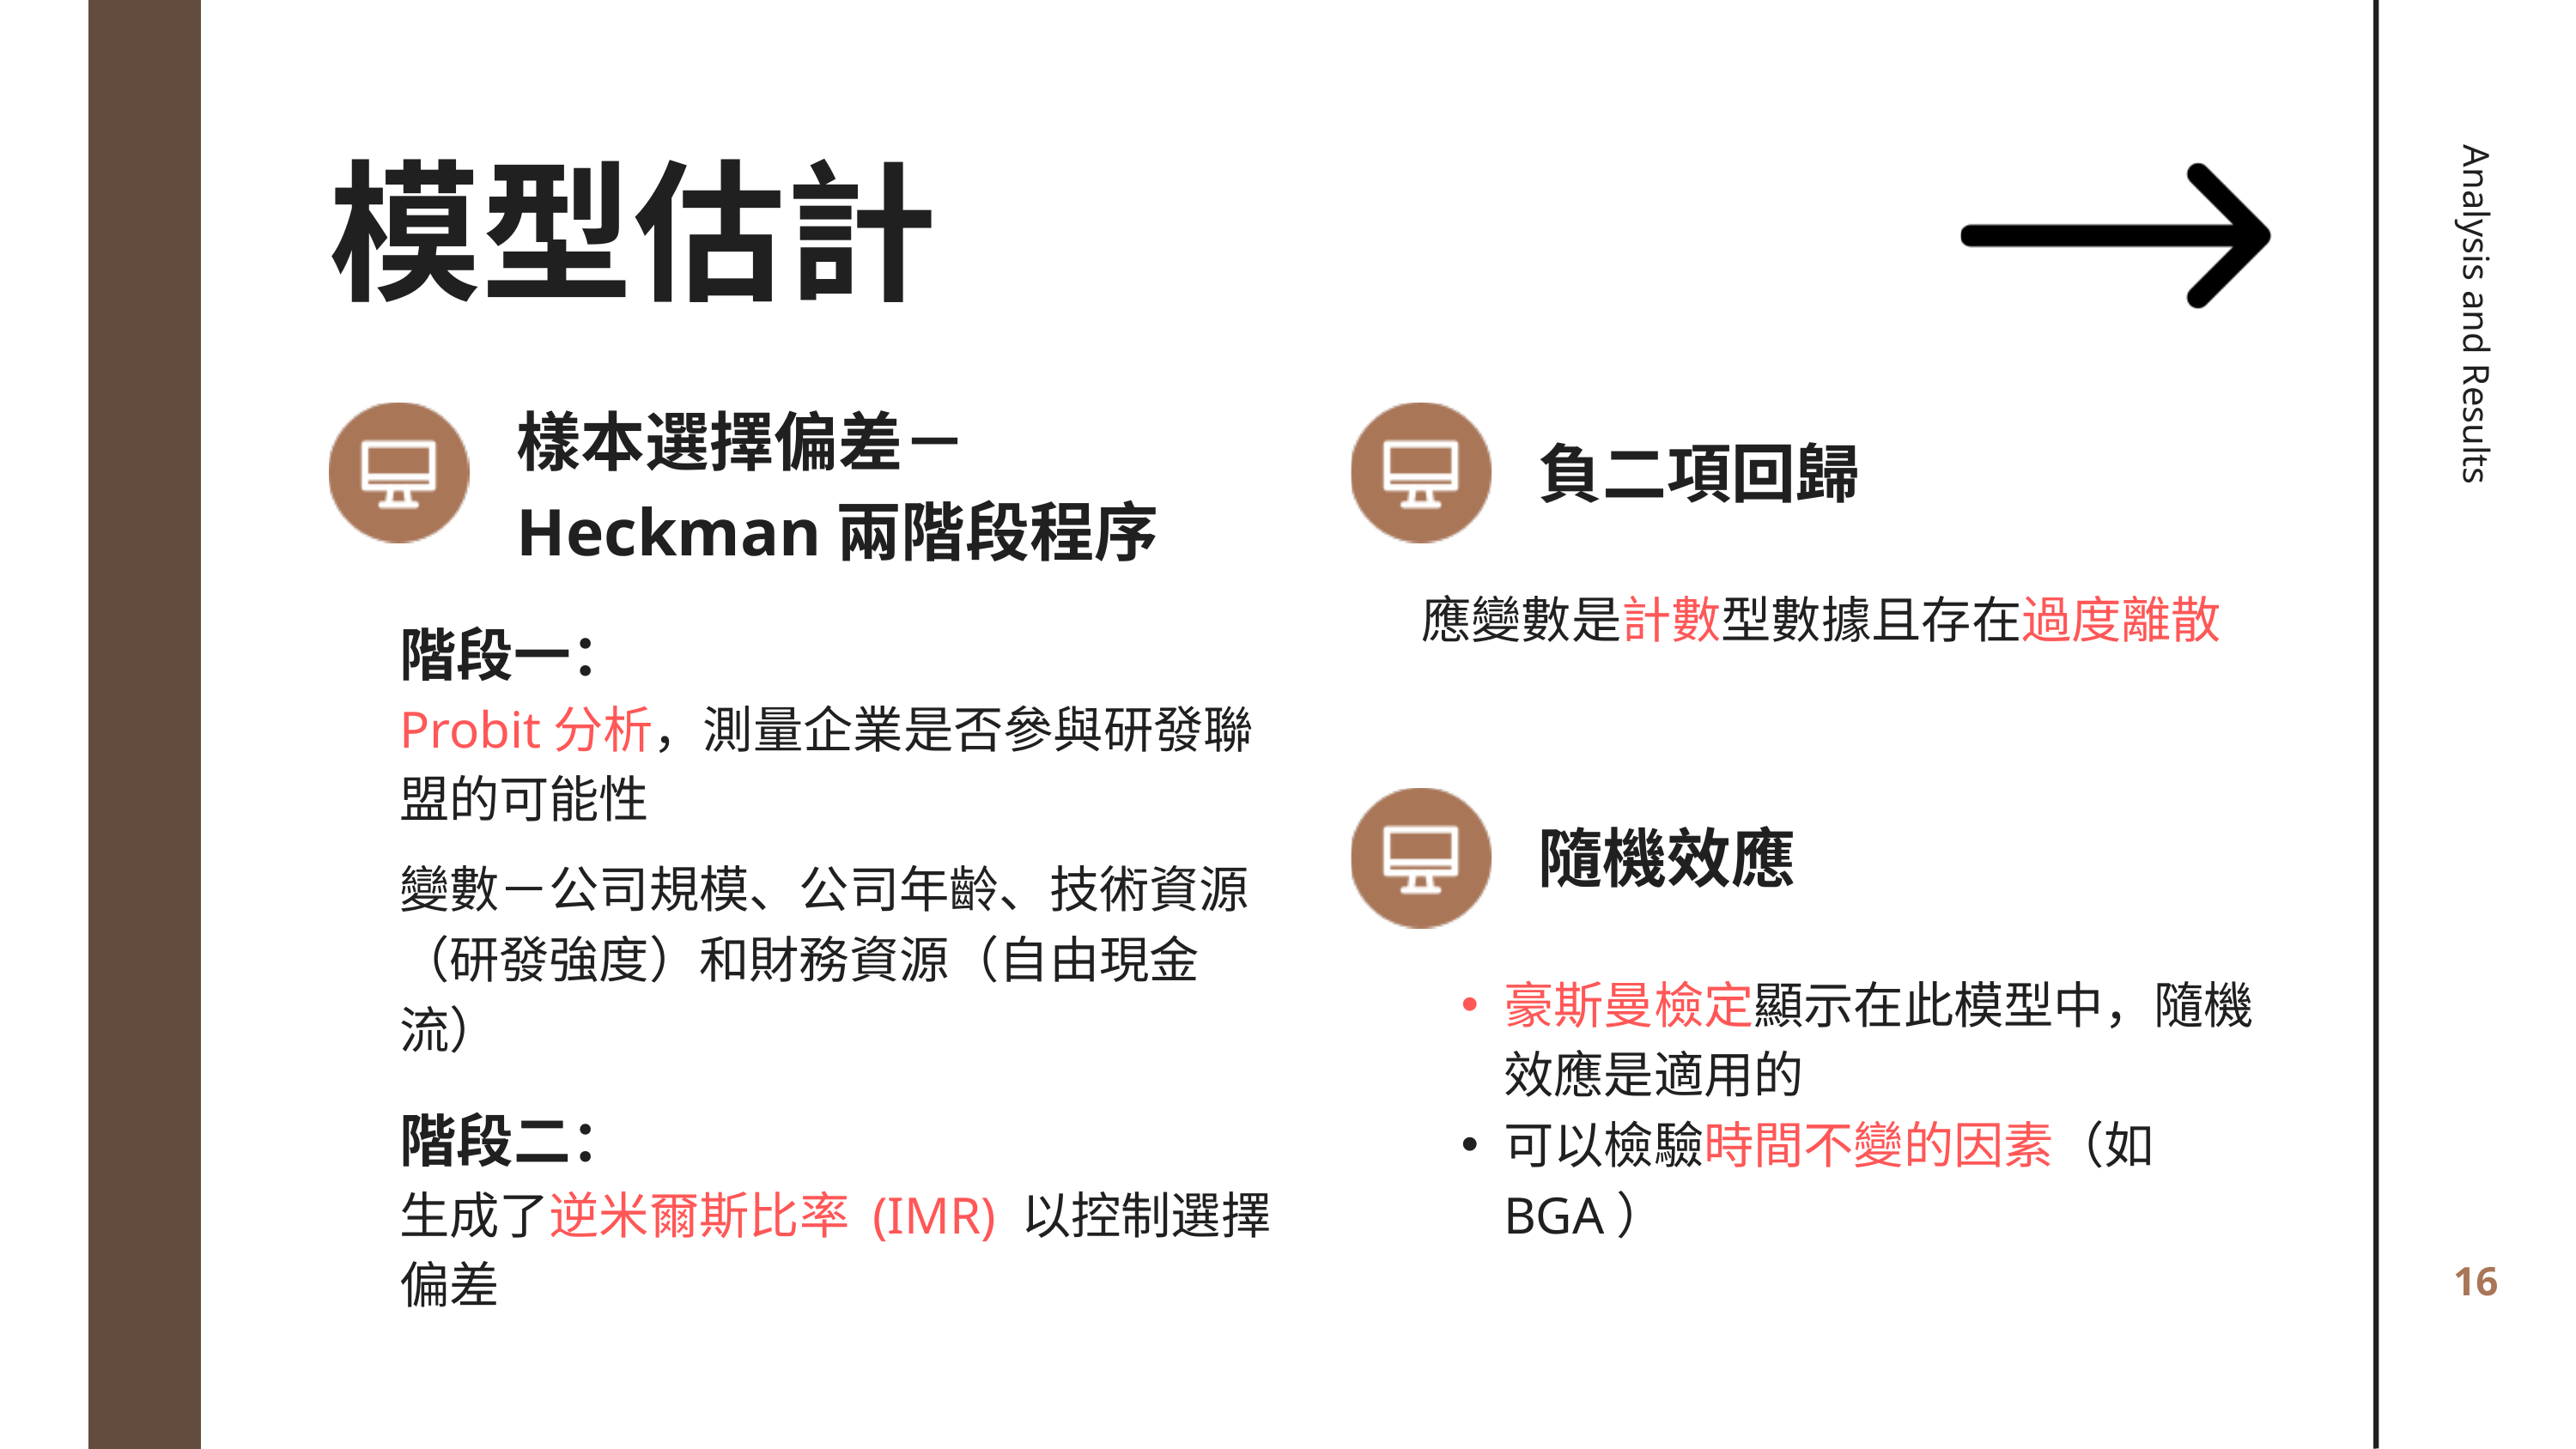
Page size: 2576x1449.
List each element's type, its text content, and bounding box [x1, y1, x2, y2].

text_box [1351, 788, 1492, 929]
text_box [1960, 162, 2272, 310]
text_box Analysis and Results [2456, 144, 2506, 740]
text_box 負二項回歸 [1538, 420, 2117, 511]
text_box 隨機效應 [1538, 804, 2117, 895]
text_box 應變數是計數型數據且存在過度離散 [1421, 578, 2297, 648]
text_box 樣本選擇偏差－ Heckman兩階段程序 [516, 388, 1223, 569]
text_box 模型估計 [329, 156, 1262, 320]
text_box 階段一： Probit分析，測量企業是否參與研發聯盟的可能性 變數－公司規模、公司年齡、技術資源（研發強度）和財務資源（自由現金流） 階段二： 生成了逆米爾斯比率 (IMR) 以控制選擇偏差 [399, 607, 1288, 1314]
text_box 豪斯曼檢定顯示在此模型中，隨機效應是適用的 可以檢驗時間不變的因素（如BGA） [1419, 963, 2294, 1245]
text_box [88, 0, 202, 1449]
text_box [1351, 403, 1492, 543]
text_box 16 [2433, 1248, 2518, 1304]
text_box [329, 403, 470, 543]
